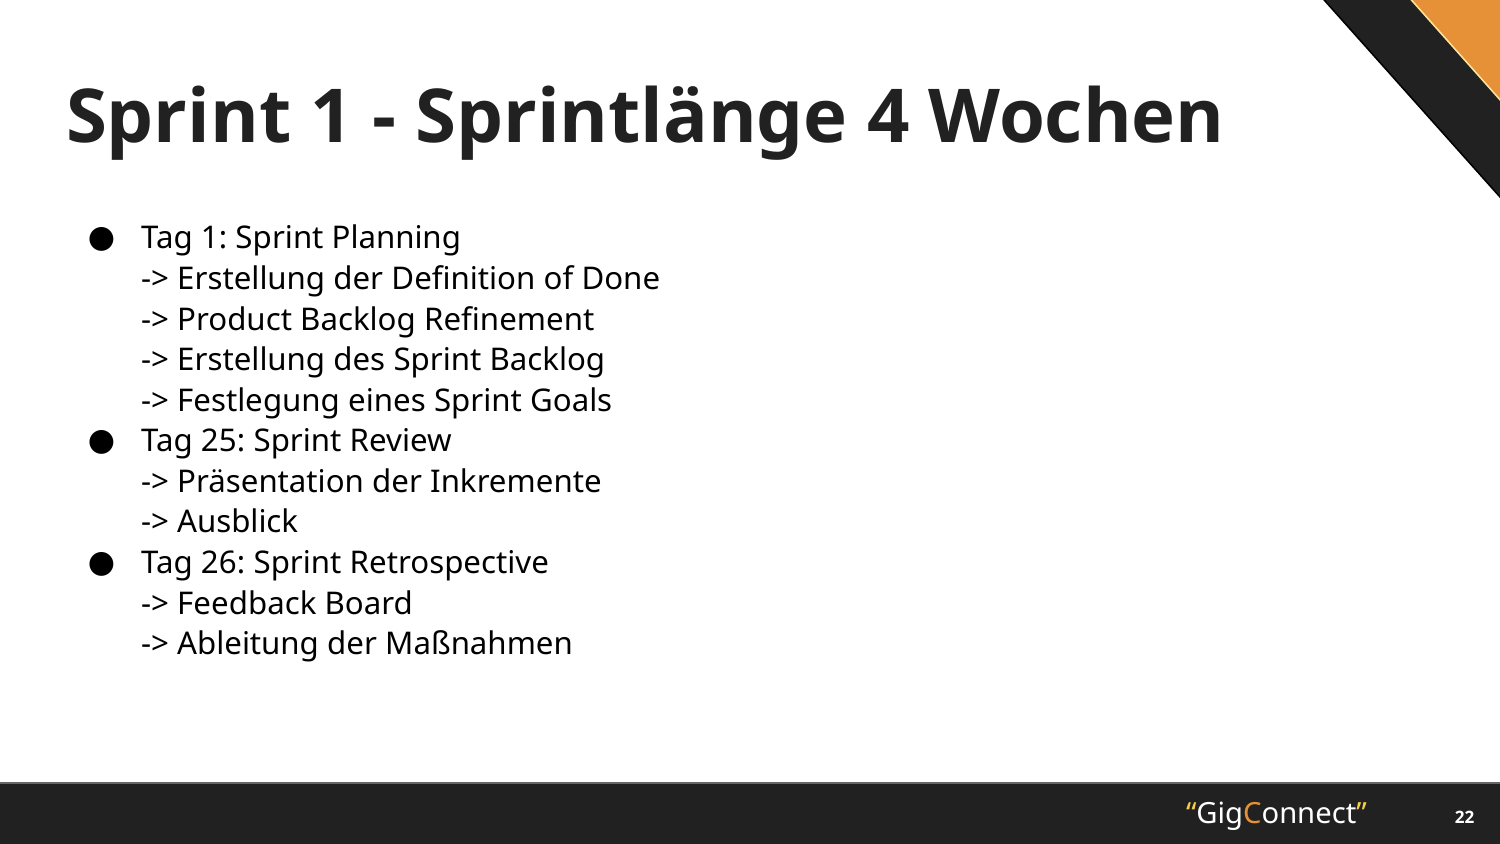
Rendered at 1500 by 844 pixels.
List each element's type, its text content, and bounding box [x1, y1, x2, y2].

slide_number ‹#› [1399, 790, 1490, 844]
title Sprint 1 - Sprintlänge 4 Wochen [51, 48, 1449, 180]
list Tag 1: Sprint Planning -> Erstellung der Definition of Done -> Product Backlog Refinement -> Erstellung des Sprint Backlog -> Festlegung eines Sprint Goals Tag 25: Sprint Review -> Präsentation der Inkremente -> Ausblick Tag 26: Sprint Retrospective -> Feedback Board -> Ableitung der Maßnahmen [51, 201, 1449, 750]
